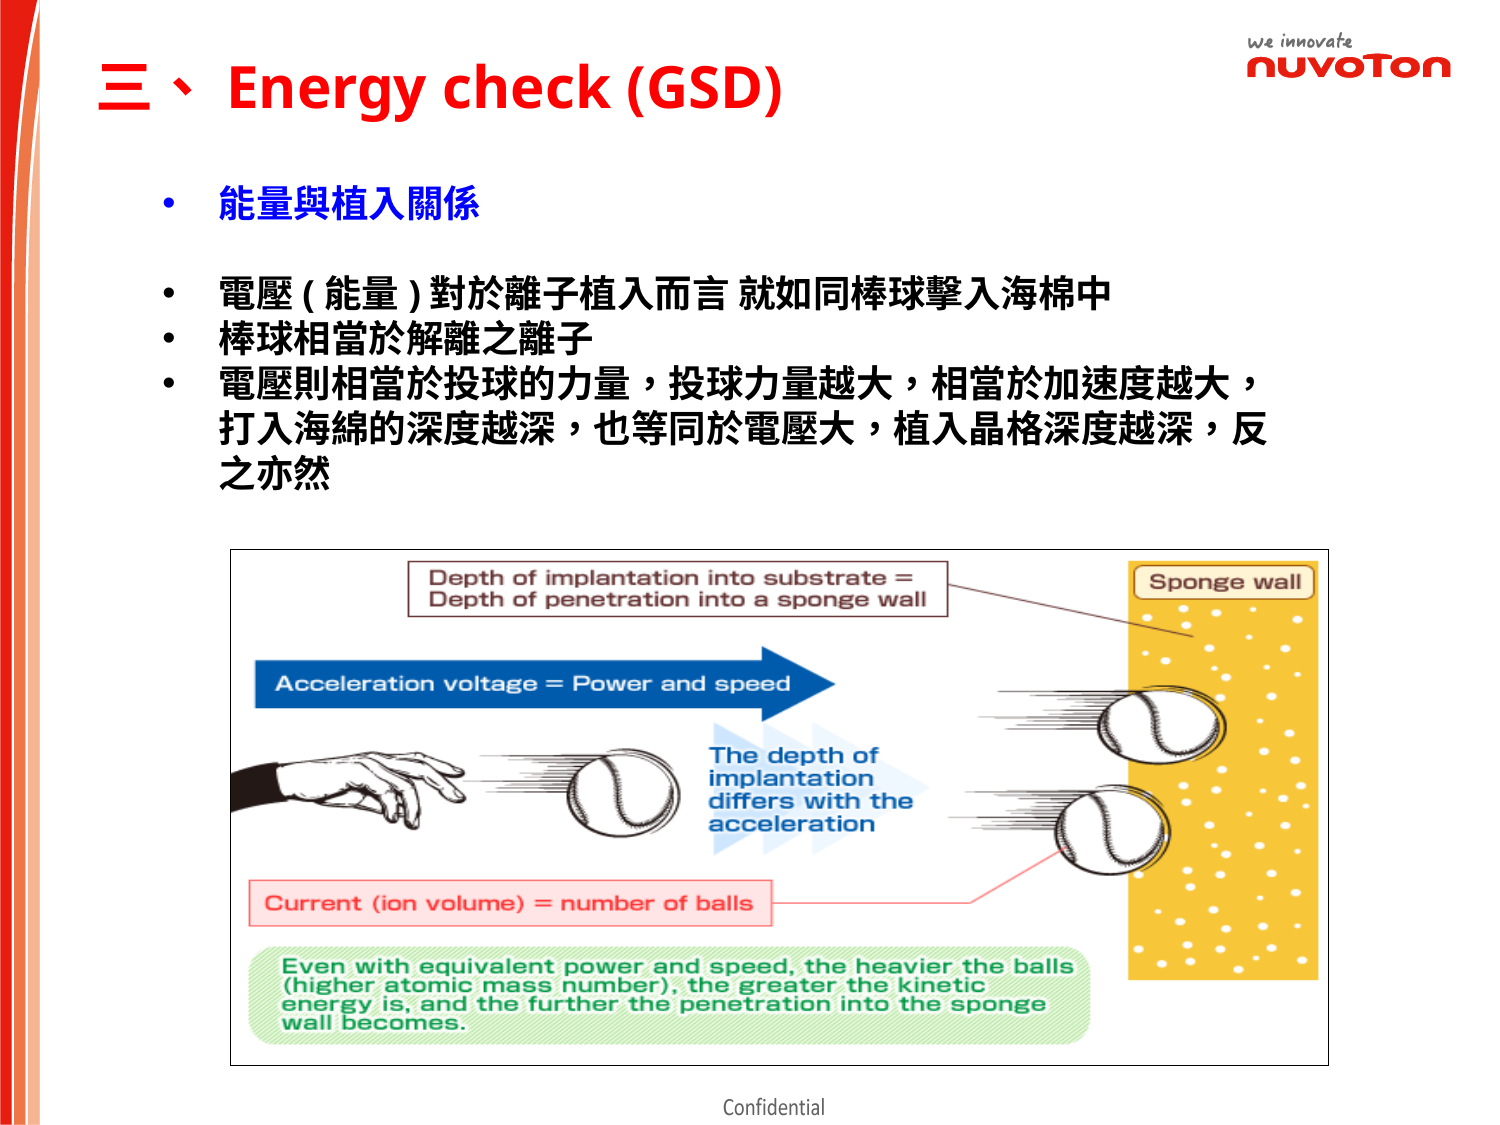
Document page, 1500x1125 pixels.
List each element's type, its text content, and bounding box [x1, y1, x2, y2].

text_box 能量與植入關係 電壓(能量)對於離子植入而言 就如同棒球擊入海棉中 棒球相當於解離之離子 電壓則相當於投球的力量，投球力量越大，相當於加速度越大，打入海綿的深度越深，也等同於電壓大，植入晶格深度越深，反之亦然 [147, 172, 1286, 503]
text_box 三、Energy check (GSD) [80, 42, 798, 128]
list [229, 549, 1329, 1066]
picture [0, 0, 1500, 1125]
